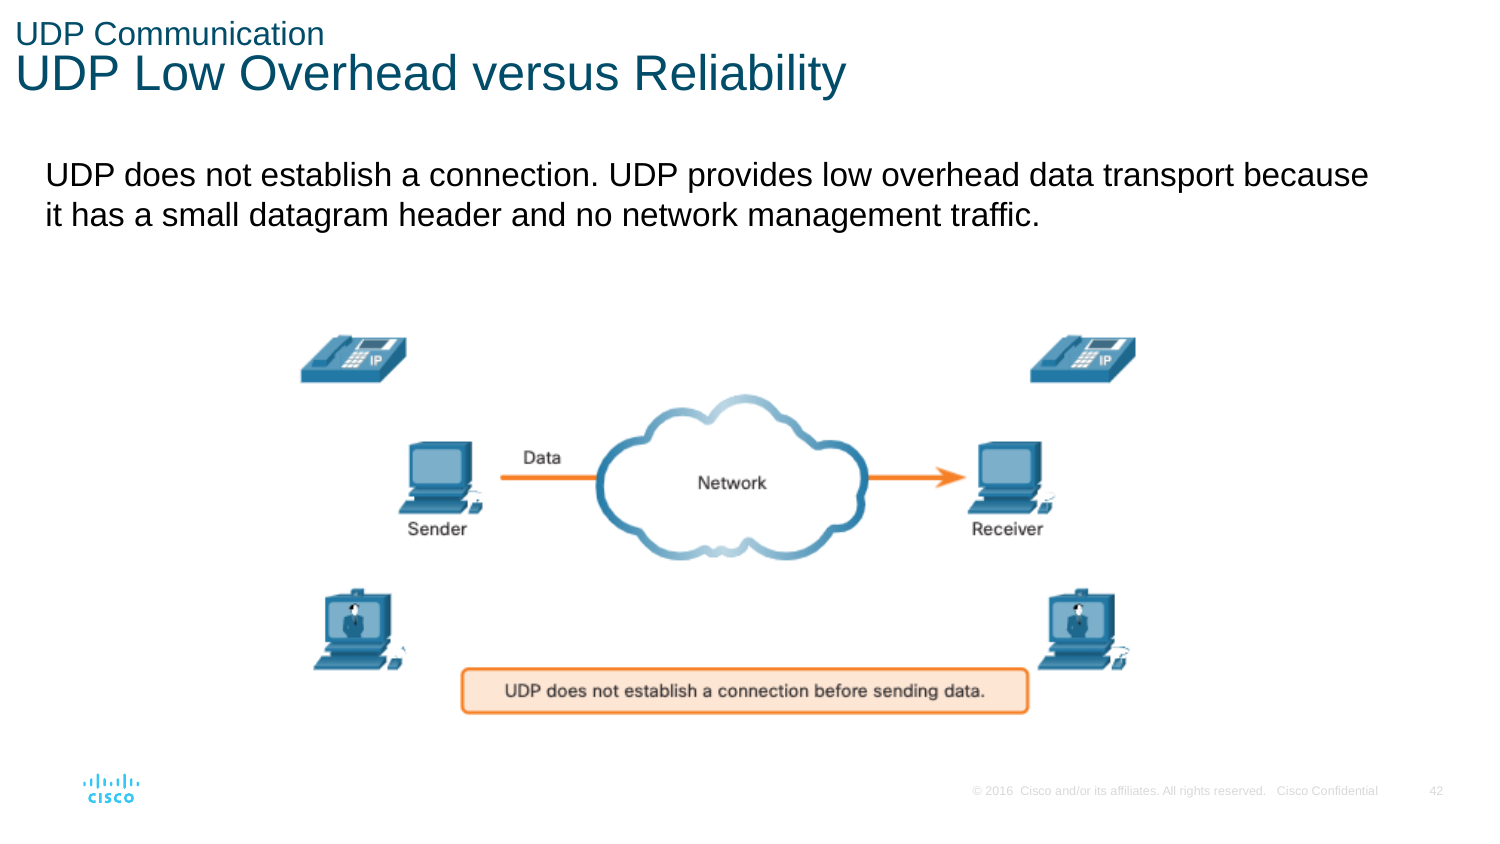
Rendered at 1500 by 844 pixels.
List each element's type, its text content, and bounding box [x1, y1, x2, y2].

list UDP does not establish a connection. UDP provides low overhead data transport because it has a small datagram header and no network management traffic. [30, 145, 1400, 266]
picture [272, 323, 1158, 721]
title UDP Communication UDP Low Overhead versus Reliability [0, 0, 1369, 121]
